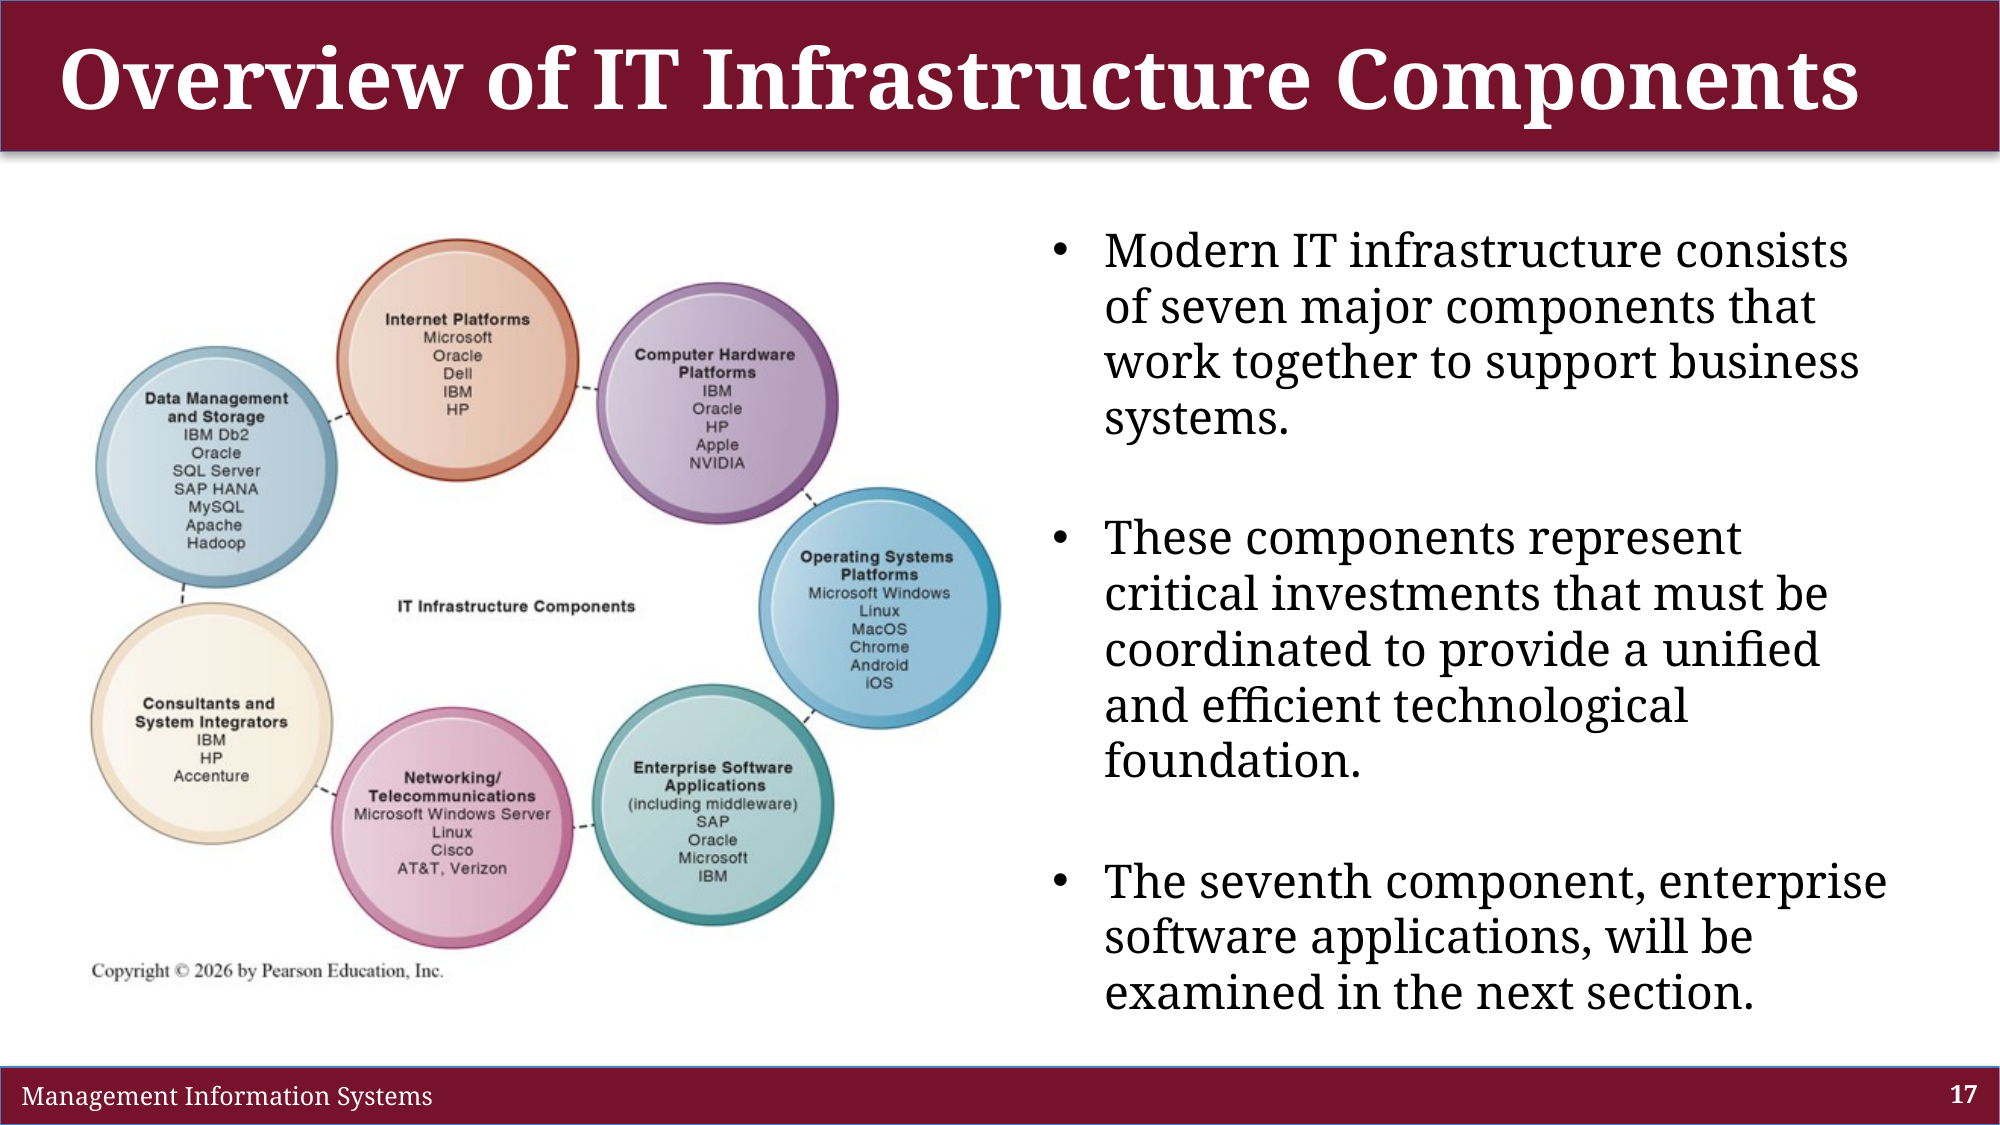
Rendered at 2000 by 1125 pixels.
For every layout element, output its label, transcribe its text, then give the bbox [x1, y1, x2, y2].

text_box [475, 1066, 1649, 1125]
footer Management Information Systems [0, 1066, 475, 1125]
slide_number 17 [1649, 1066, 2000, 1125]
list Modern IT infrastructure consists of seven major components that work together to support business systems. These components represent critical investments that must be coordinated to provide a unified and efficient technological foundation. The seventh component, enterprise software applications, will be examined in the next section. [1037, 213, 1911, 1047]
picture [88, 233, 1003, 985]
title Overview of IT Infrastructure Components [0, 0, 2000, 152]
